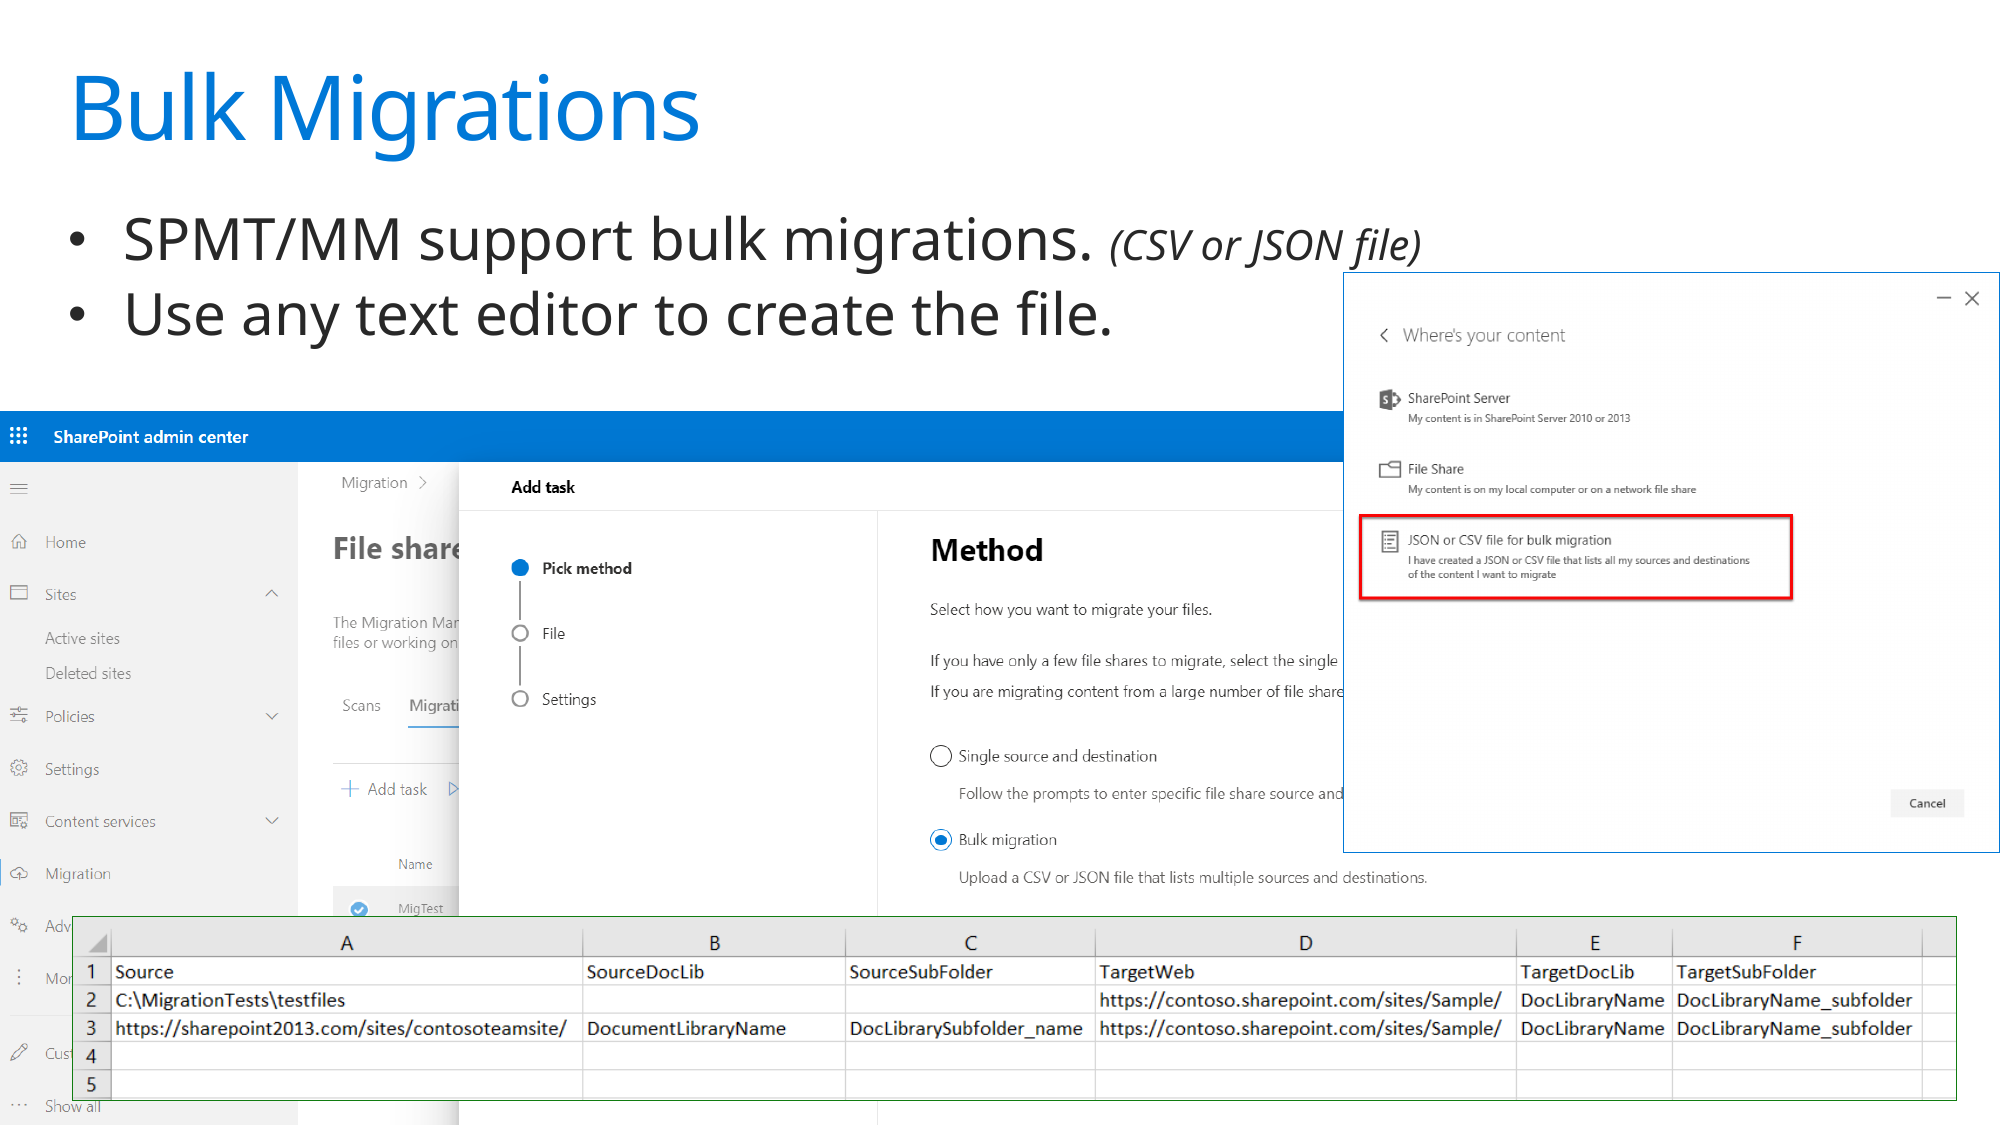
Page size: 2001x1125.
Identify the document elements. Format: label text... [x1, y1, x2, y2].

picture [0, 272, 2000, 1125]
title Bulk Migrations [44, 47, 1957, 196]
list SPMT/MM support bulk migrations. (CSV or JSON file) Use any text editor to create the file. [44, 195, 1928, 411]
